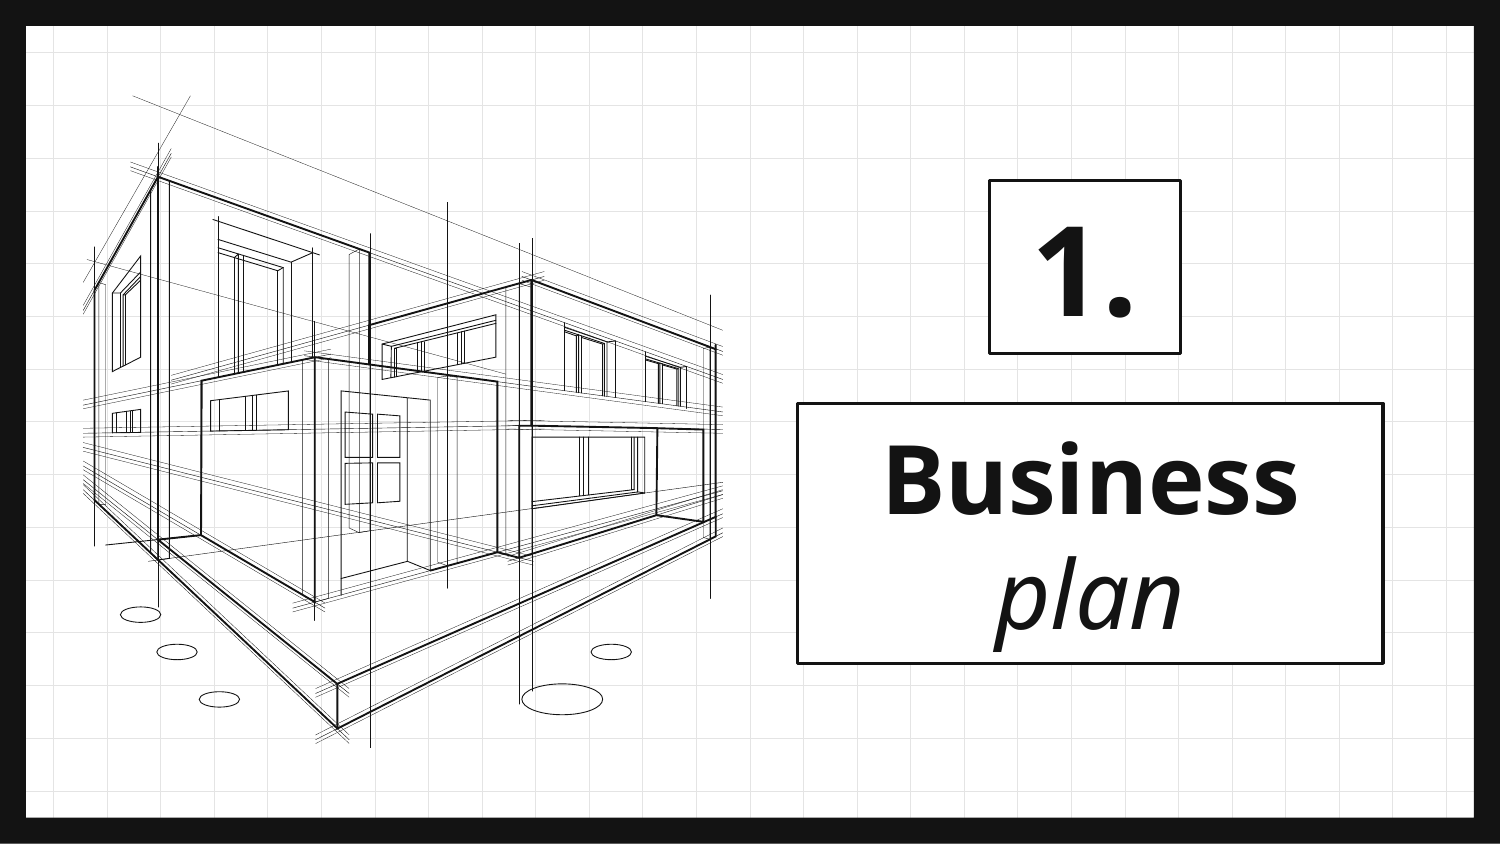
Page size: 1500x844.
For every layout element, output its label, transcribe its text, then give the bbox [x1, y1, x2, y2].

title 1. [988, 179, 1182, 355]
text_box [82, 95, 723, 749]
title Business plan [796, 402, 1385, 665]
